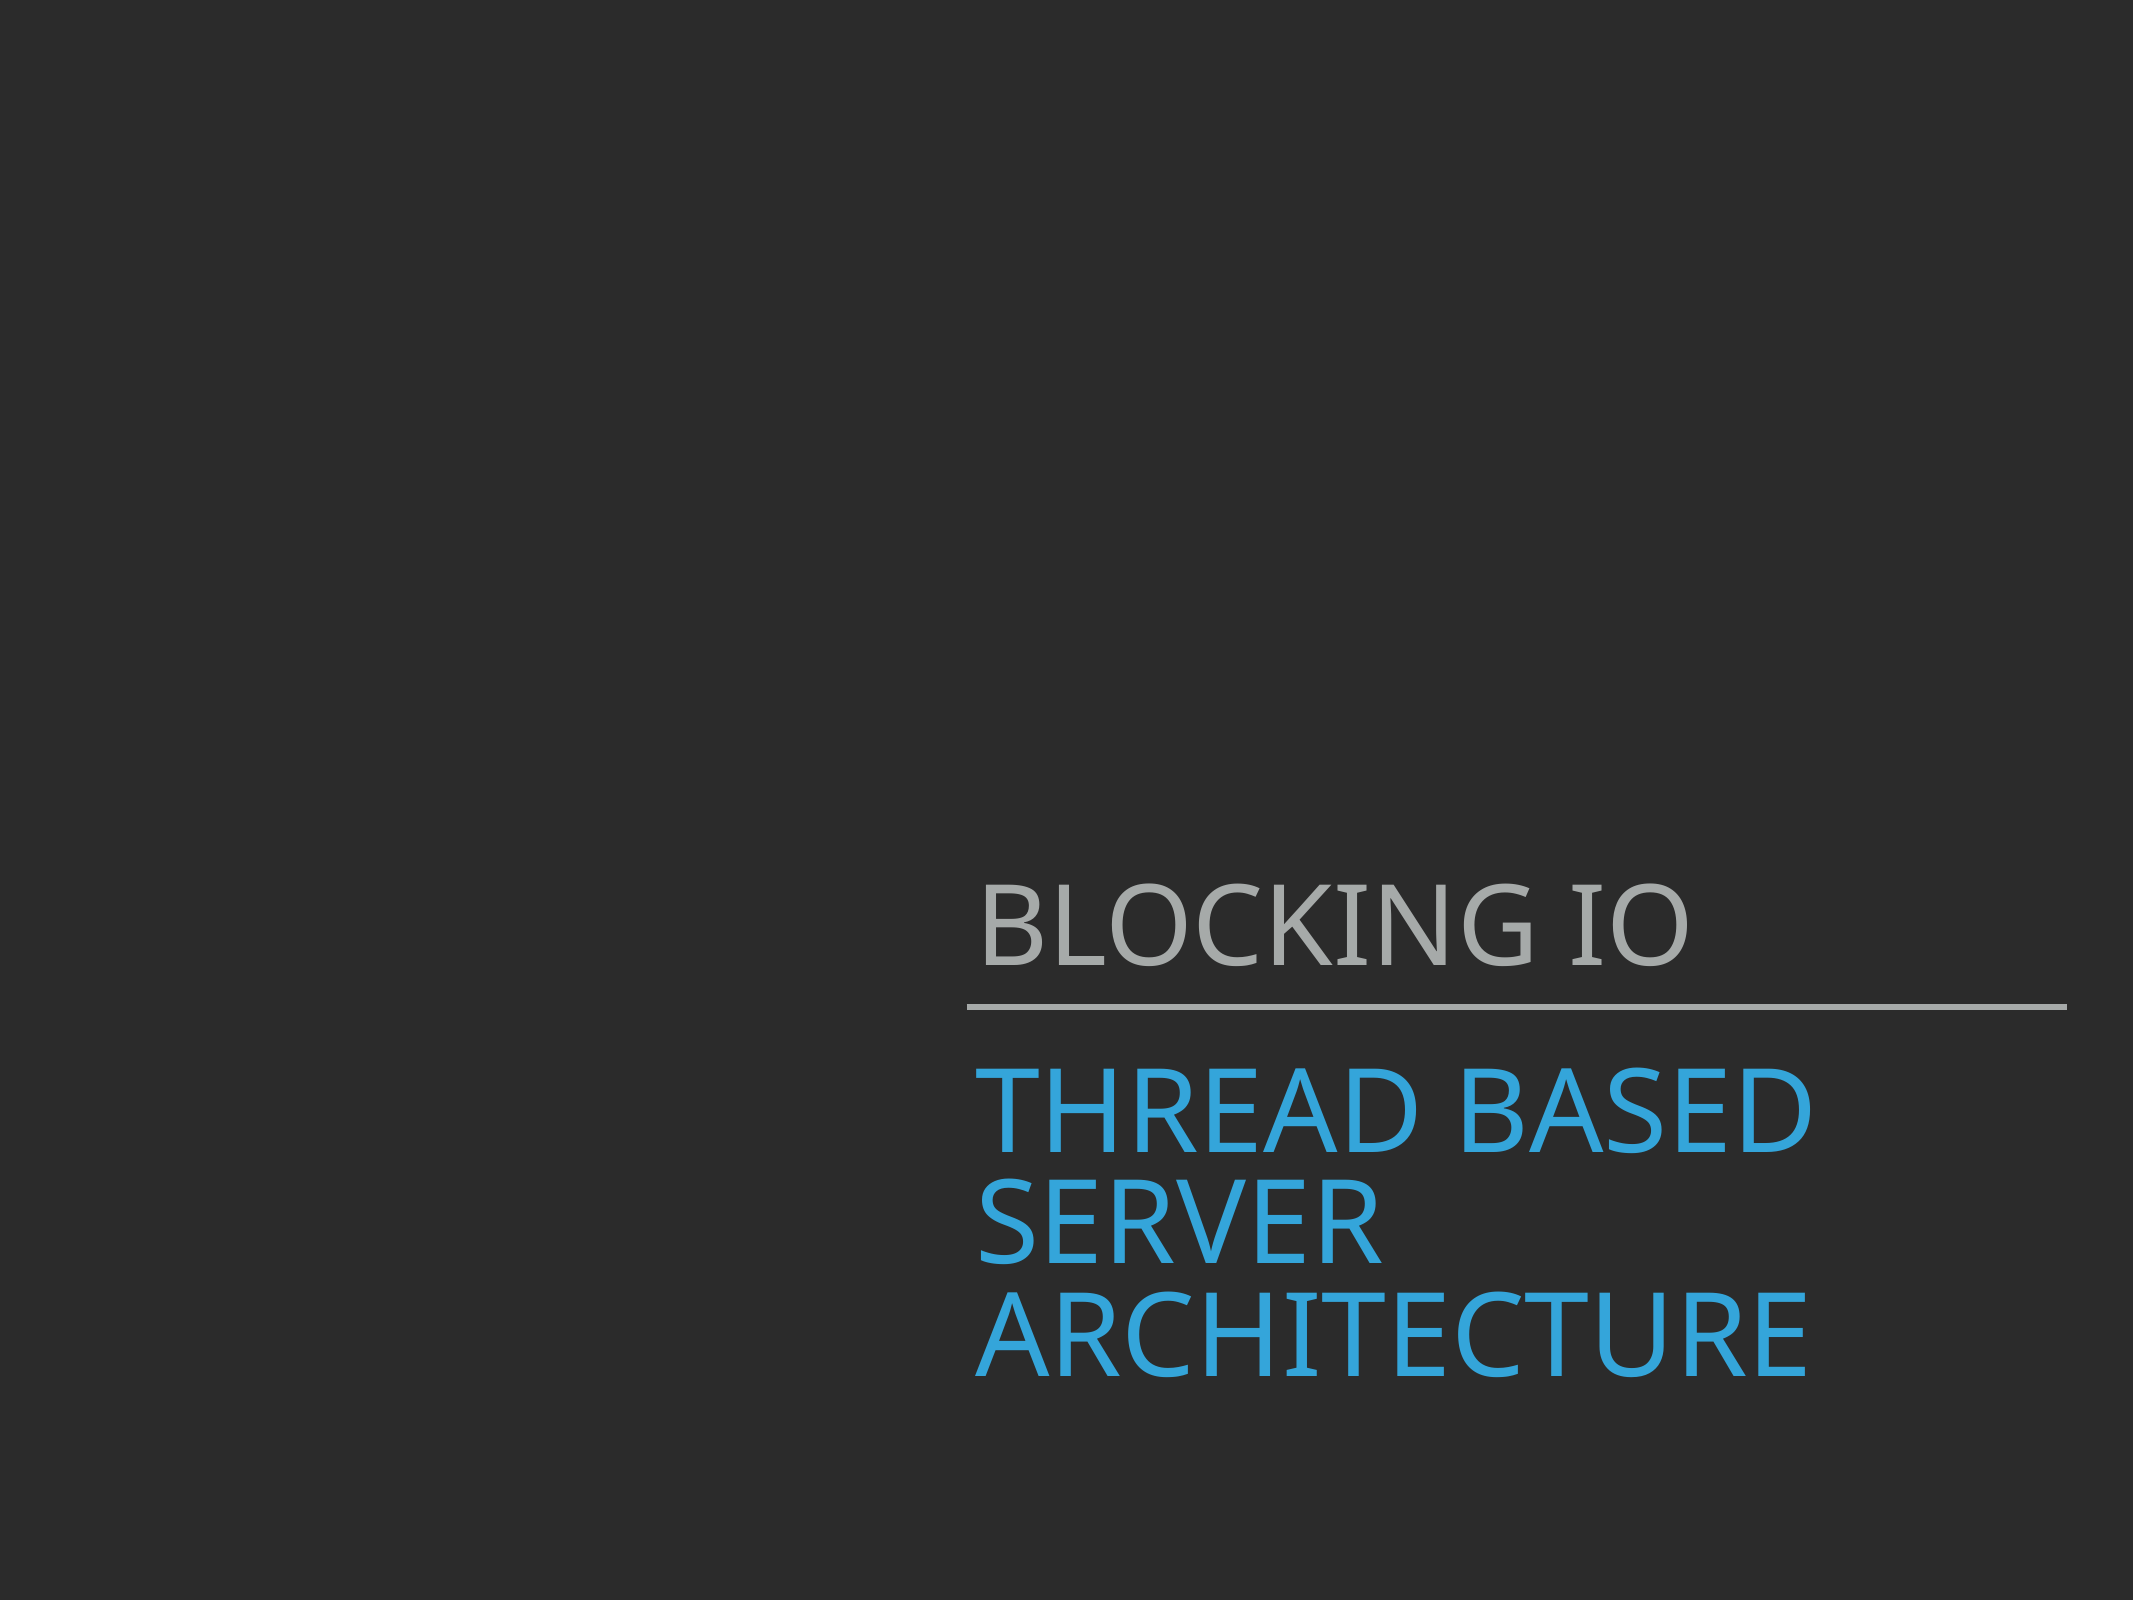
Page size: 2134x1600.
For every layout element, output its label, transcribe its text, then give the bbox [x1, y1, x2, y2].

title thread based server architecture [966, 1053, 2068, 1499]
list blocking io [966, 699, 2068, 997]
